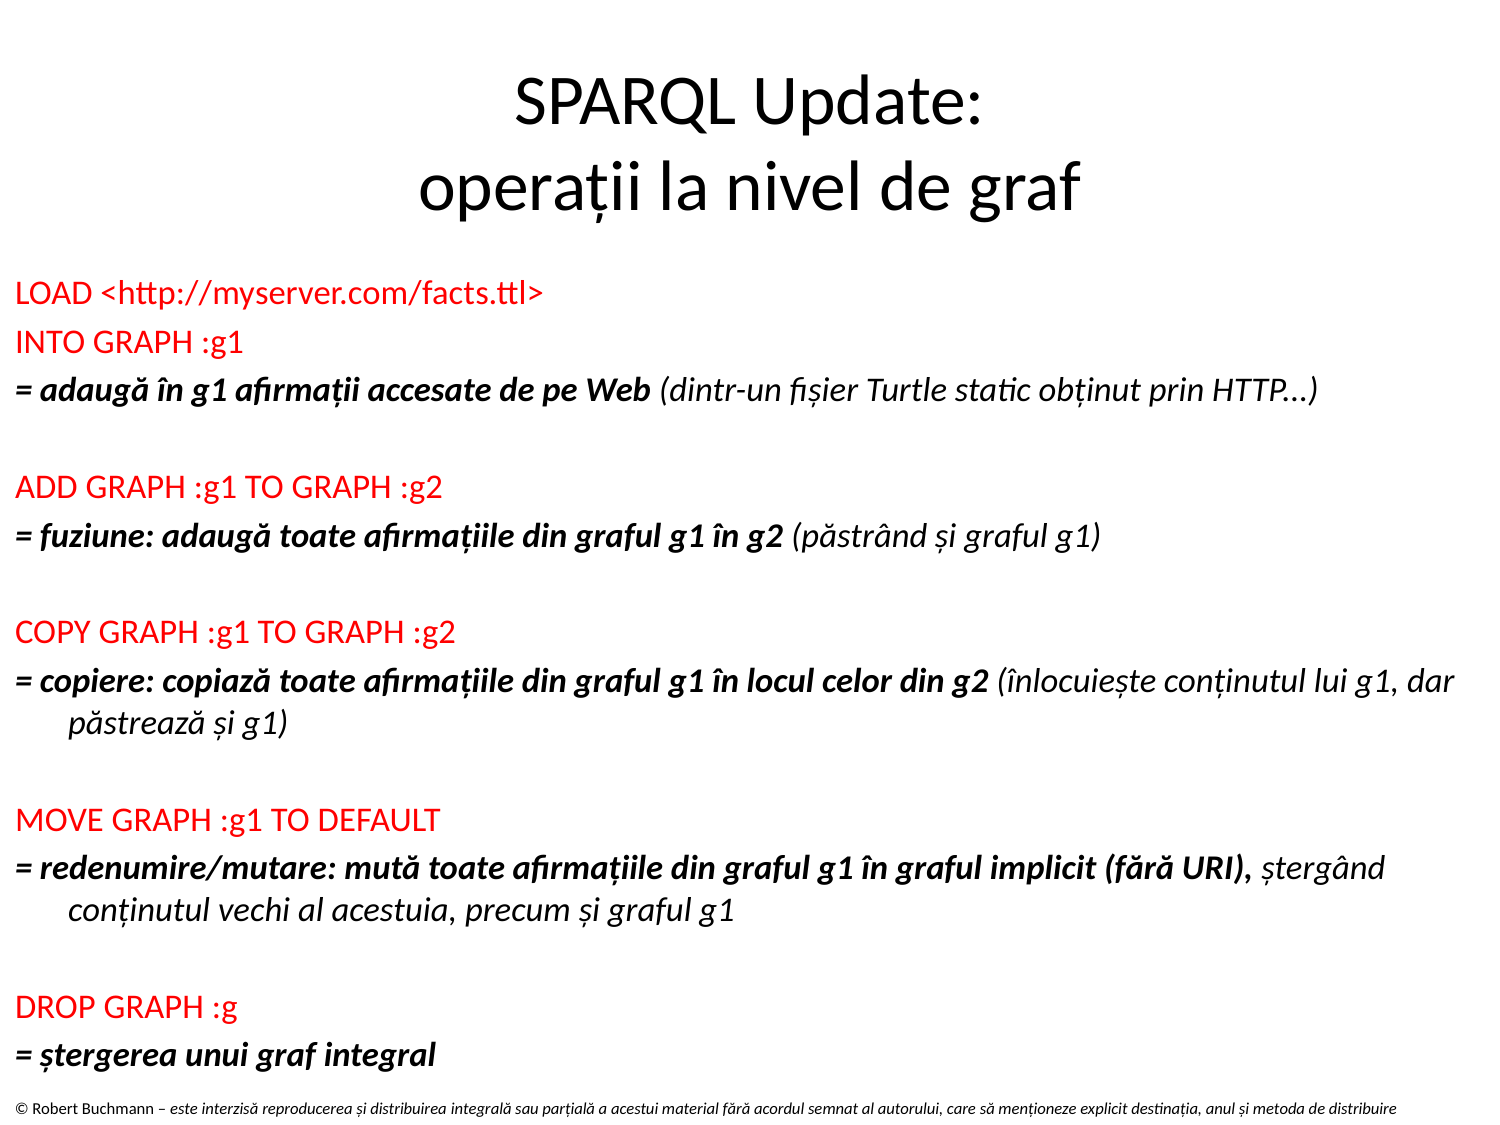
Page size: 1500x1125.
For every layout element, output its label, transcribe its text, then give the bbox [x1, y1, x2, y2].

title SPARQL Update: operaţii la nivel de graf [75, 45, 1425, 233]
list LOAD <http://myserver.com/facts.ttl> INTO GRAPH :g1 = adaugă în g1 afirmații accesate de pe Web (dintr-un fișier Turtle static obținut prin HTTP...) ADD GRAPH :g1 TO GRAPH :g2 = fuziune: adaugă toate afirmaţiile din graful g1 în g2 (păstrând şi graful g1) COPY GRAPH :g1 TO GRAPH :g2 = copiere: copiază toate afirmaţiile din graful g1 în locul celor din g2 (înlocuieşte conţinutul lui g1, dar păstrează şi g1) MOVE GRAPH :g1 TO DEFAULT = redenumire/mutare: mută toate afirmaţiile din graful g1 în graful implicit (fără URI), ştergând conţinutul vechi al acestuia, precum şi graful g1 DROP GRAPH :g = ștergerea unui graf integral [0, 262, 1471, 1083]
